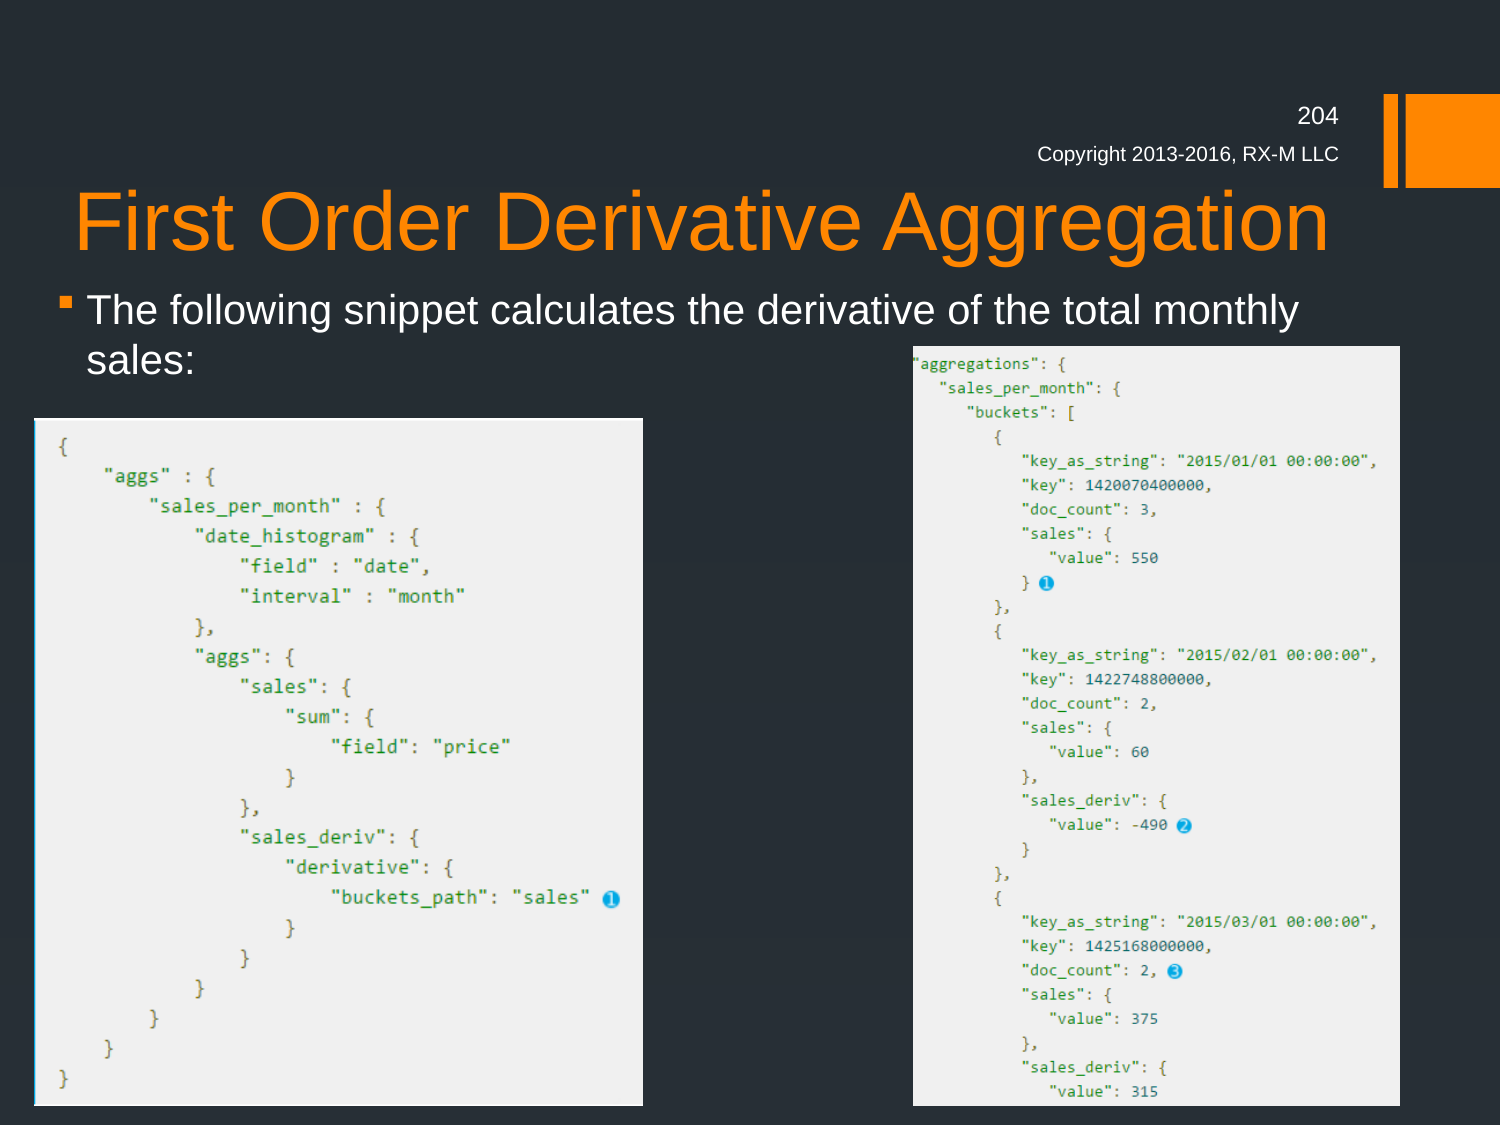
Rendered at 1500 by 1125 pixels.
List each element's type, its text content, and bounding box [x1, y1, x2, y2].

picture [912, 346, 1400, 1107]
picture [33, 417, 644, 1107]
list The following snippet calculates the derivative of the total monthly sales: [34, 275, 1413, 550]
title First Order Derivative Aggregation [34, 139, 1389, 275]
slide_number 204 [1199, 90, 1355, 140]
footer Copyright 2013-2016, RX-M LLC [985, 140, 1355, 190]
